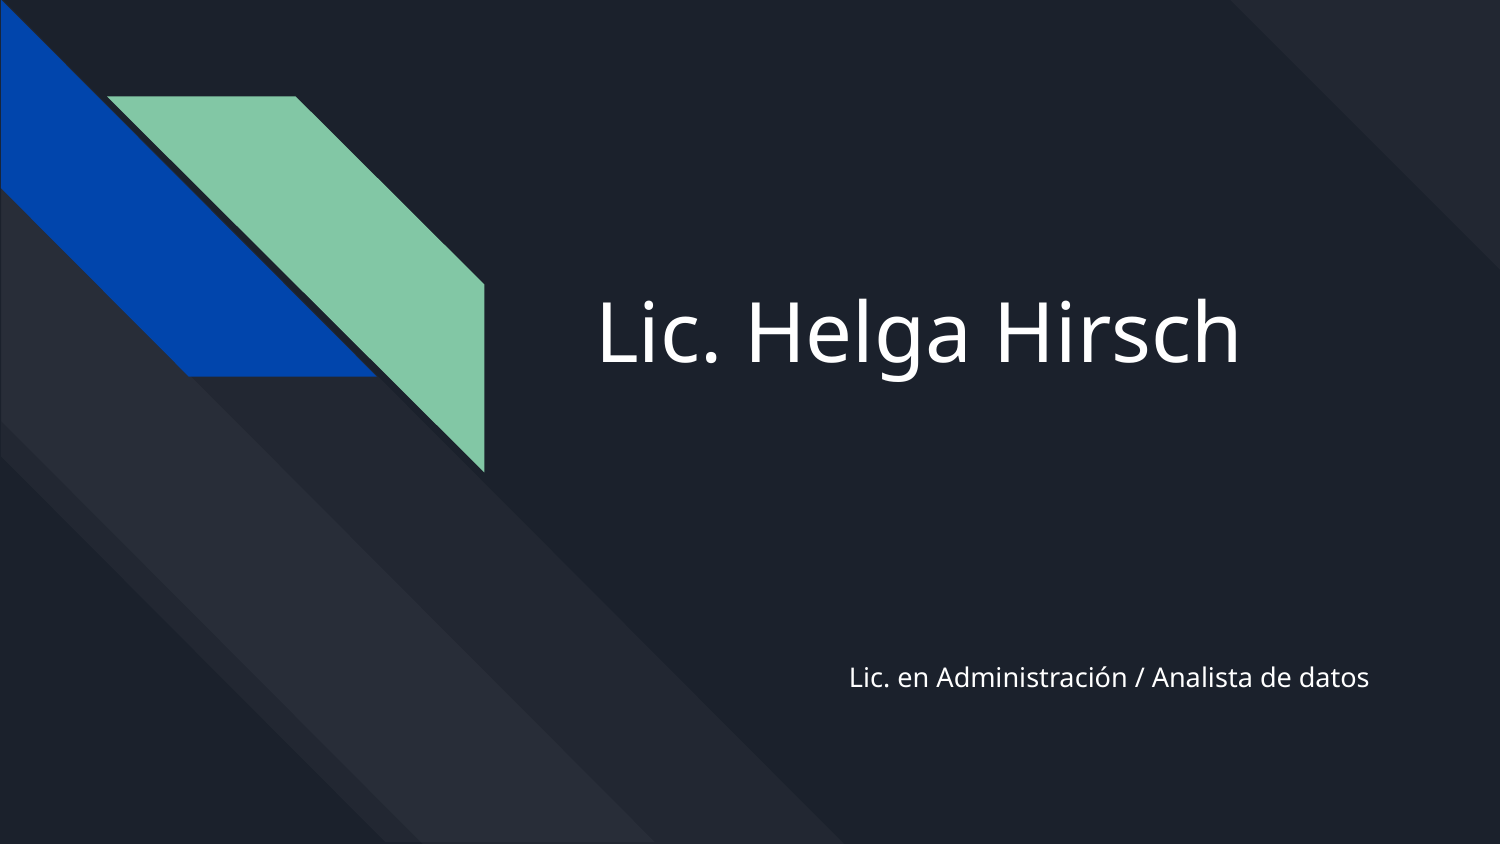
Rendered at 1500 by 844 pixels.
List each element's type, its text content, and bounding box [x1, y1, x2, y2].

subtitle Lic. en Administración / Analista de datos [833, 643, 1404, 727]
title Lic. Helga Hirsch [580, 258, 1404, 518]
